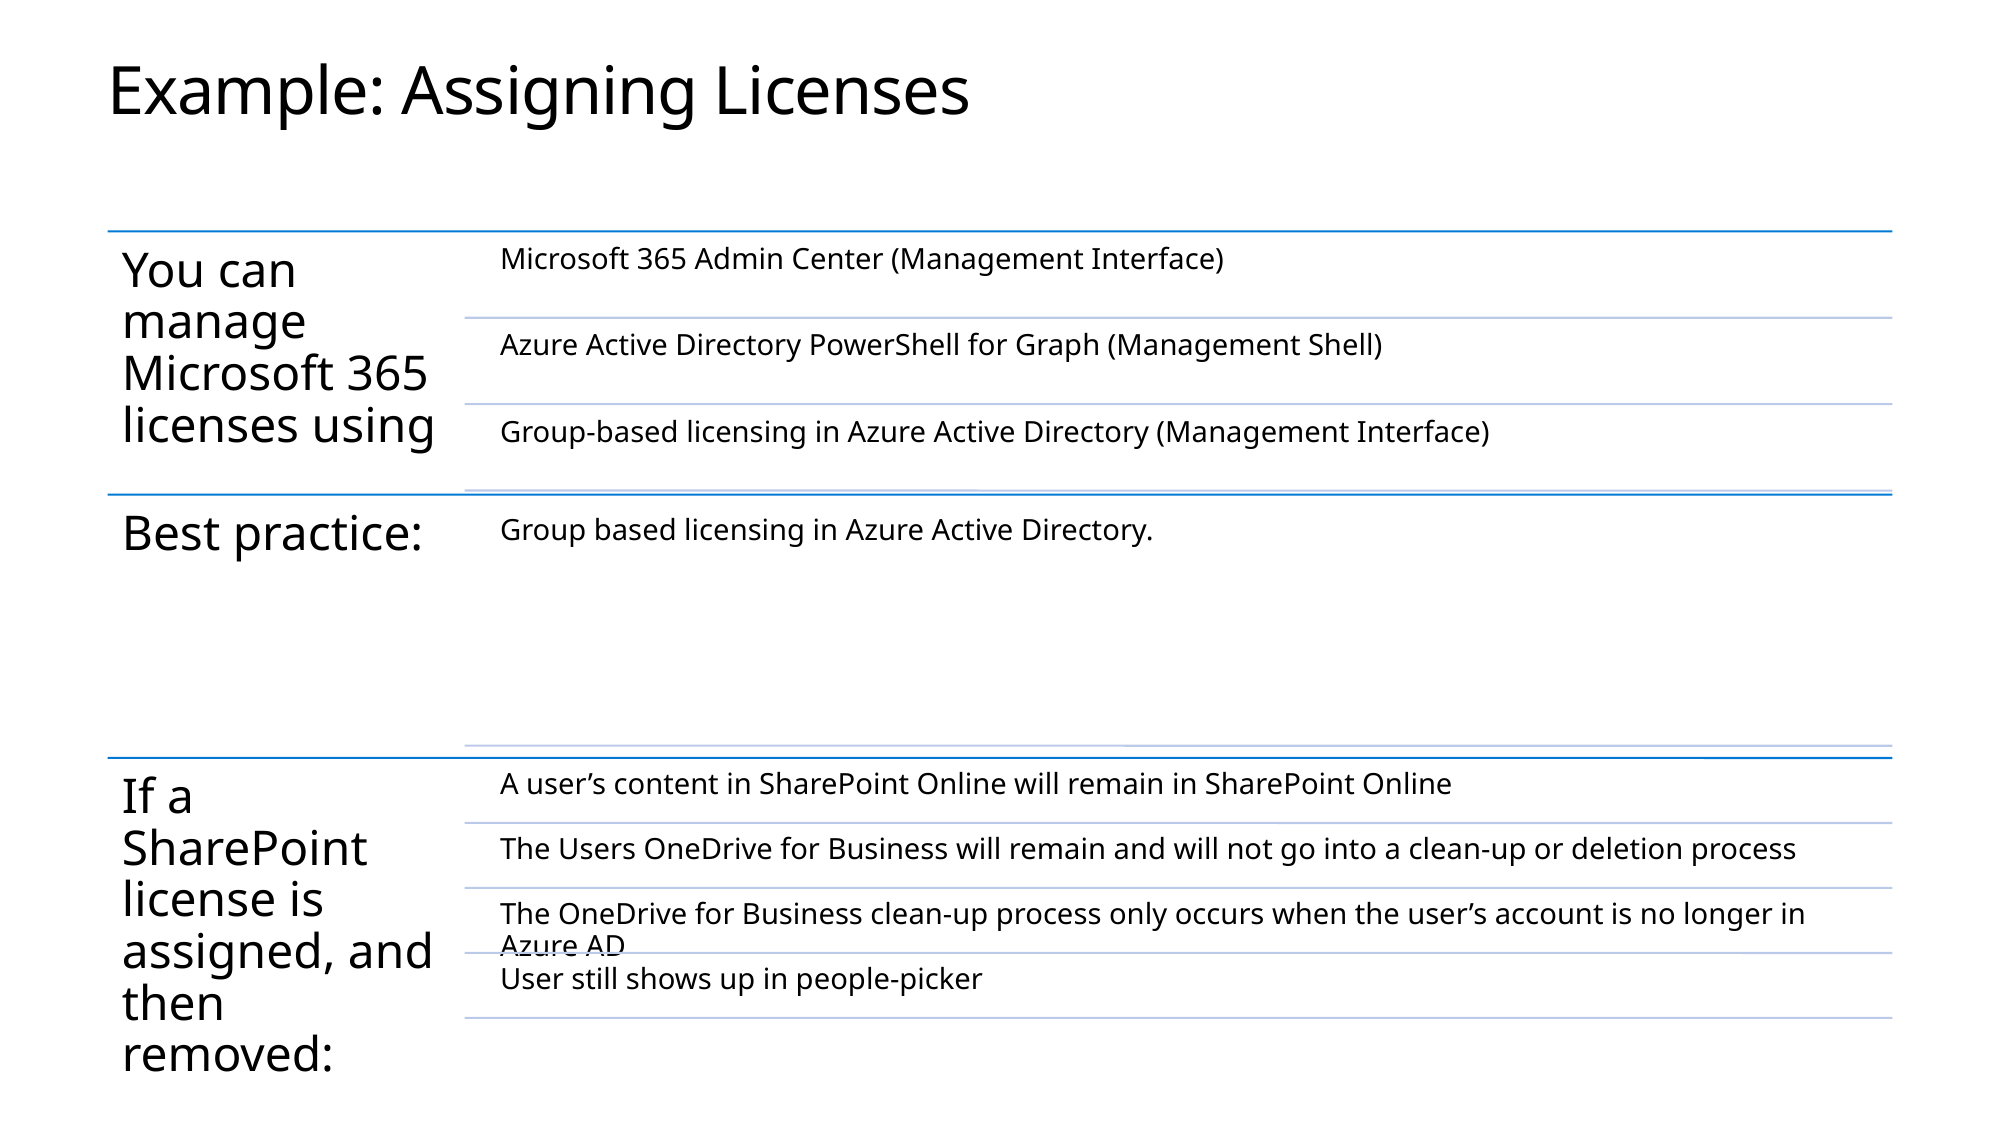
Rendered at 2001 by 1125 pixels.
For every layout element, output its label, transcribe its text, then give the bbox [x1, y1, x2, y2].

title Example: Assigning Licenses [107, 52, 1893, 129]
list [107, 230, 1893, 1022]
